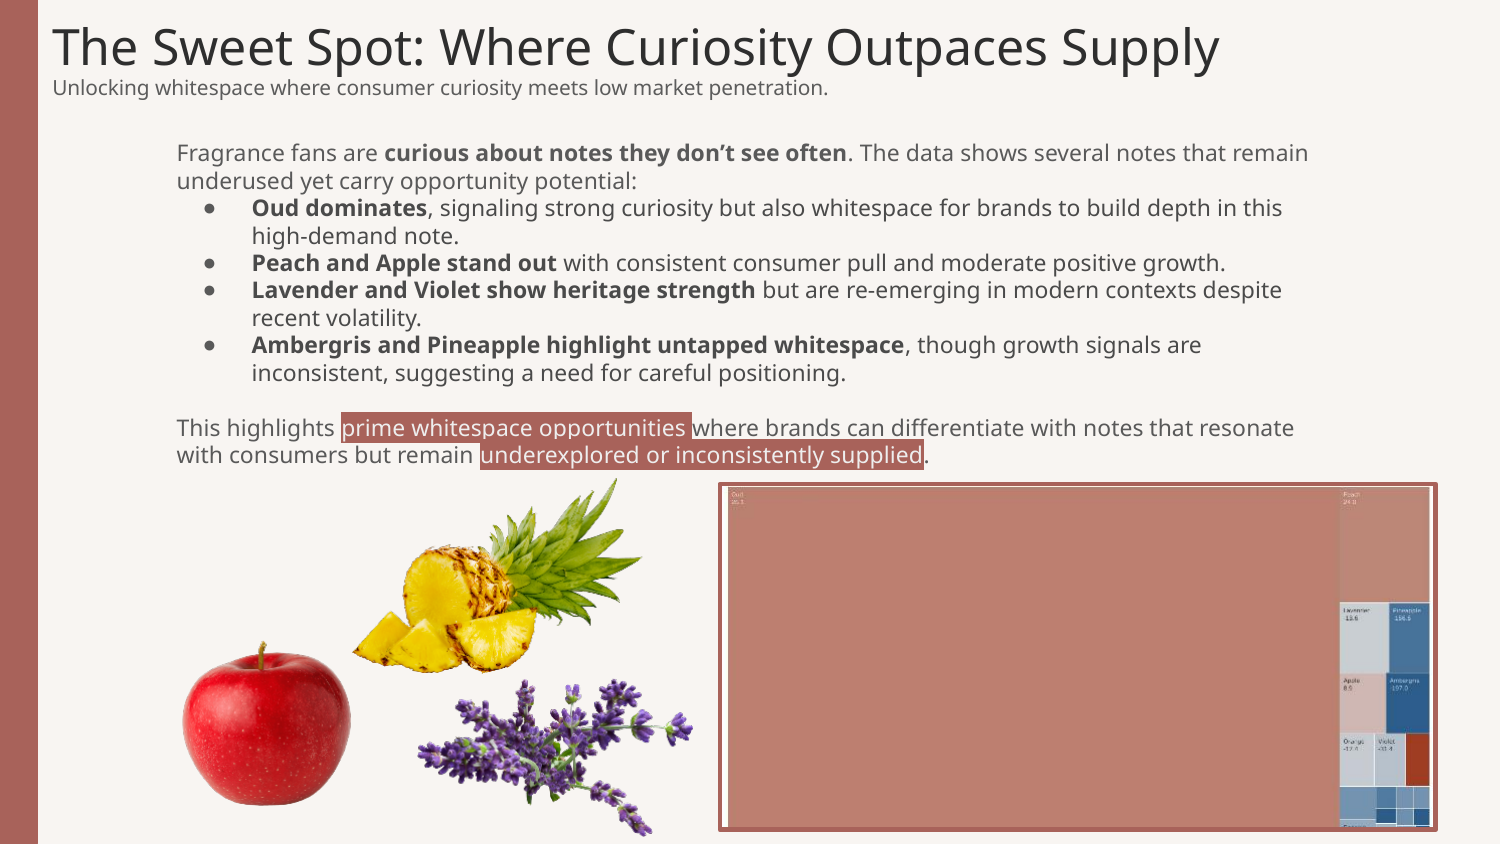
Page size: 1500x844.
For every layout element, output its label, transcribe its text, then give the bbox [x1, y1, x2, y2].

text_box The Sweet Spot: Where Curiosity Outpaces Supply Unlocking whitespace where consumer curiosity meets low market penetration. [37, 0, 1500, 168]
text_box Fragrance fans are curious about notes they don’t see often. The data shows several notes that remain underused yet carry opportunity potential: Oud dominates, signaling strong curiosity but also whitespace for brands to build depth in this high-demand note. Peach and Apple stand out with consistent consumer pull and moderate positive growth. Lavender and Violet show heritage strength but are re-emerging in modern contexts despite recent volatility. Ambergris and Pineapple highlight untapped whitespace, though growth signals are inconsistent, suggesting a need for careful positioning. This highlights prime whitespace opportunities where brands can differentiate with notes that resonate with consumers but remain underexplored or inconsistently supplied. [161, 123, 1339, 487]
text_box [0, 0, 38, 844]
picture [721, 486, 1434, 828]
picture [161, 440, 696, 844]
